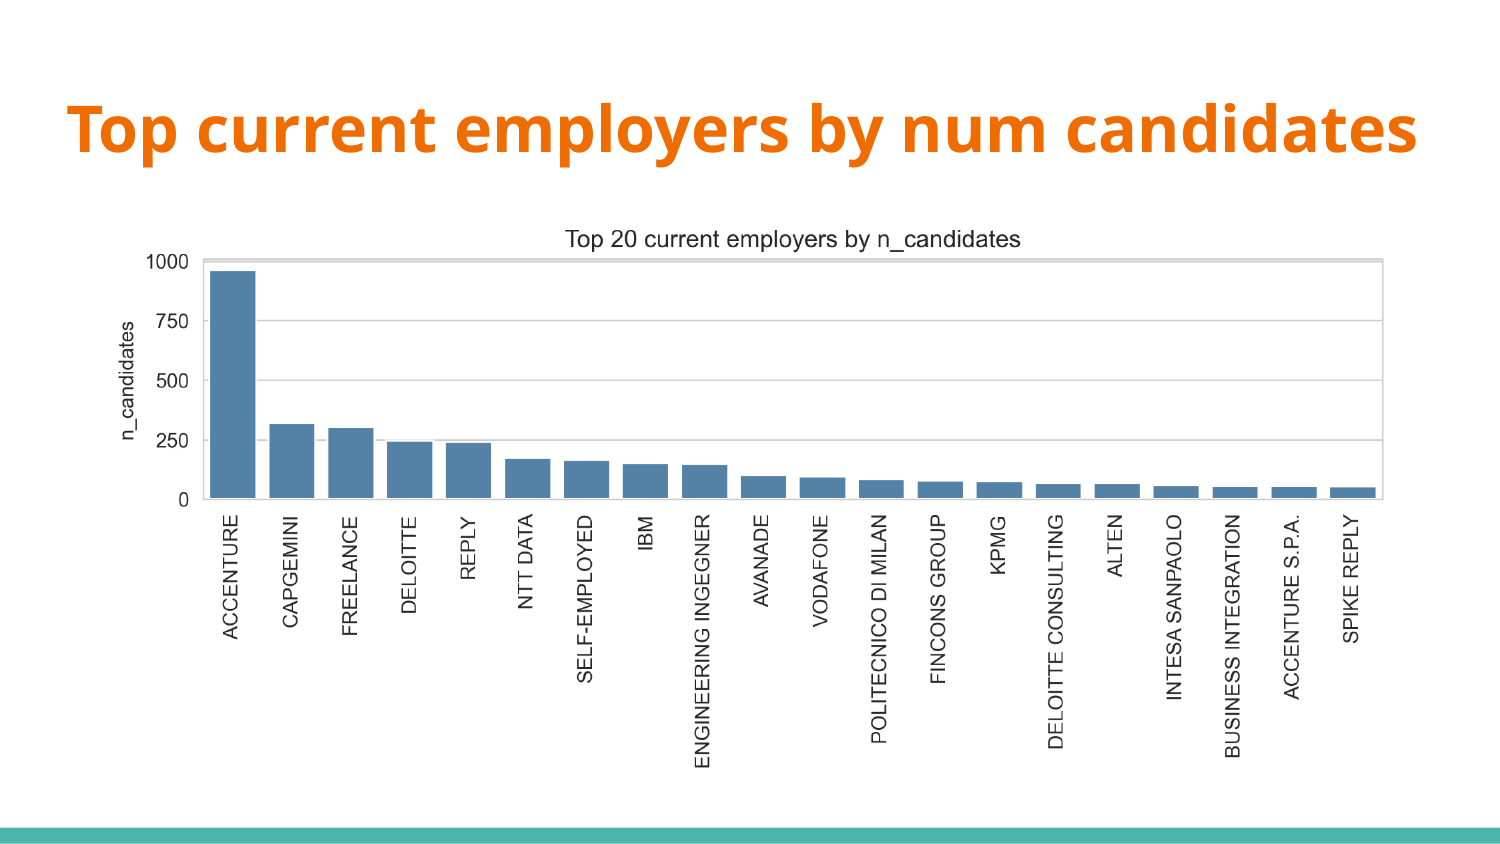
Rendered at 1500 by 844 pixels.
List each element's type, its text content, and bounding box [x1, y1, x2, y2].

title Top current employers by num candidates [51, 72, 1449, 189]
picture [96, 207, 1404, 789]
